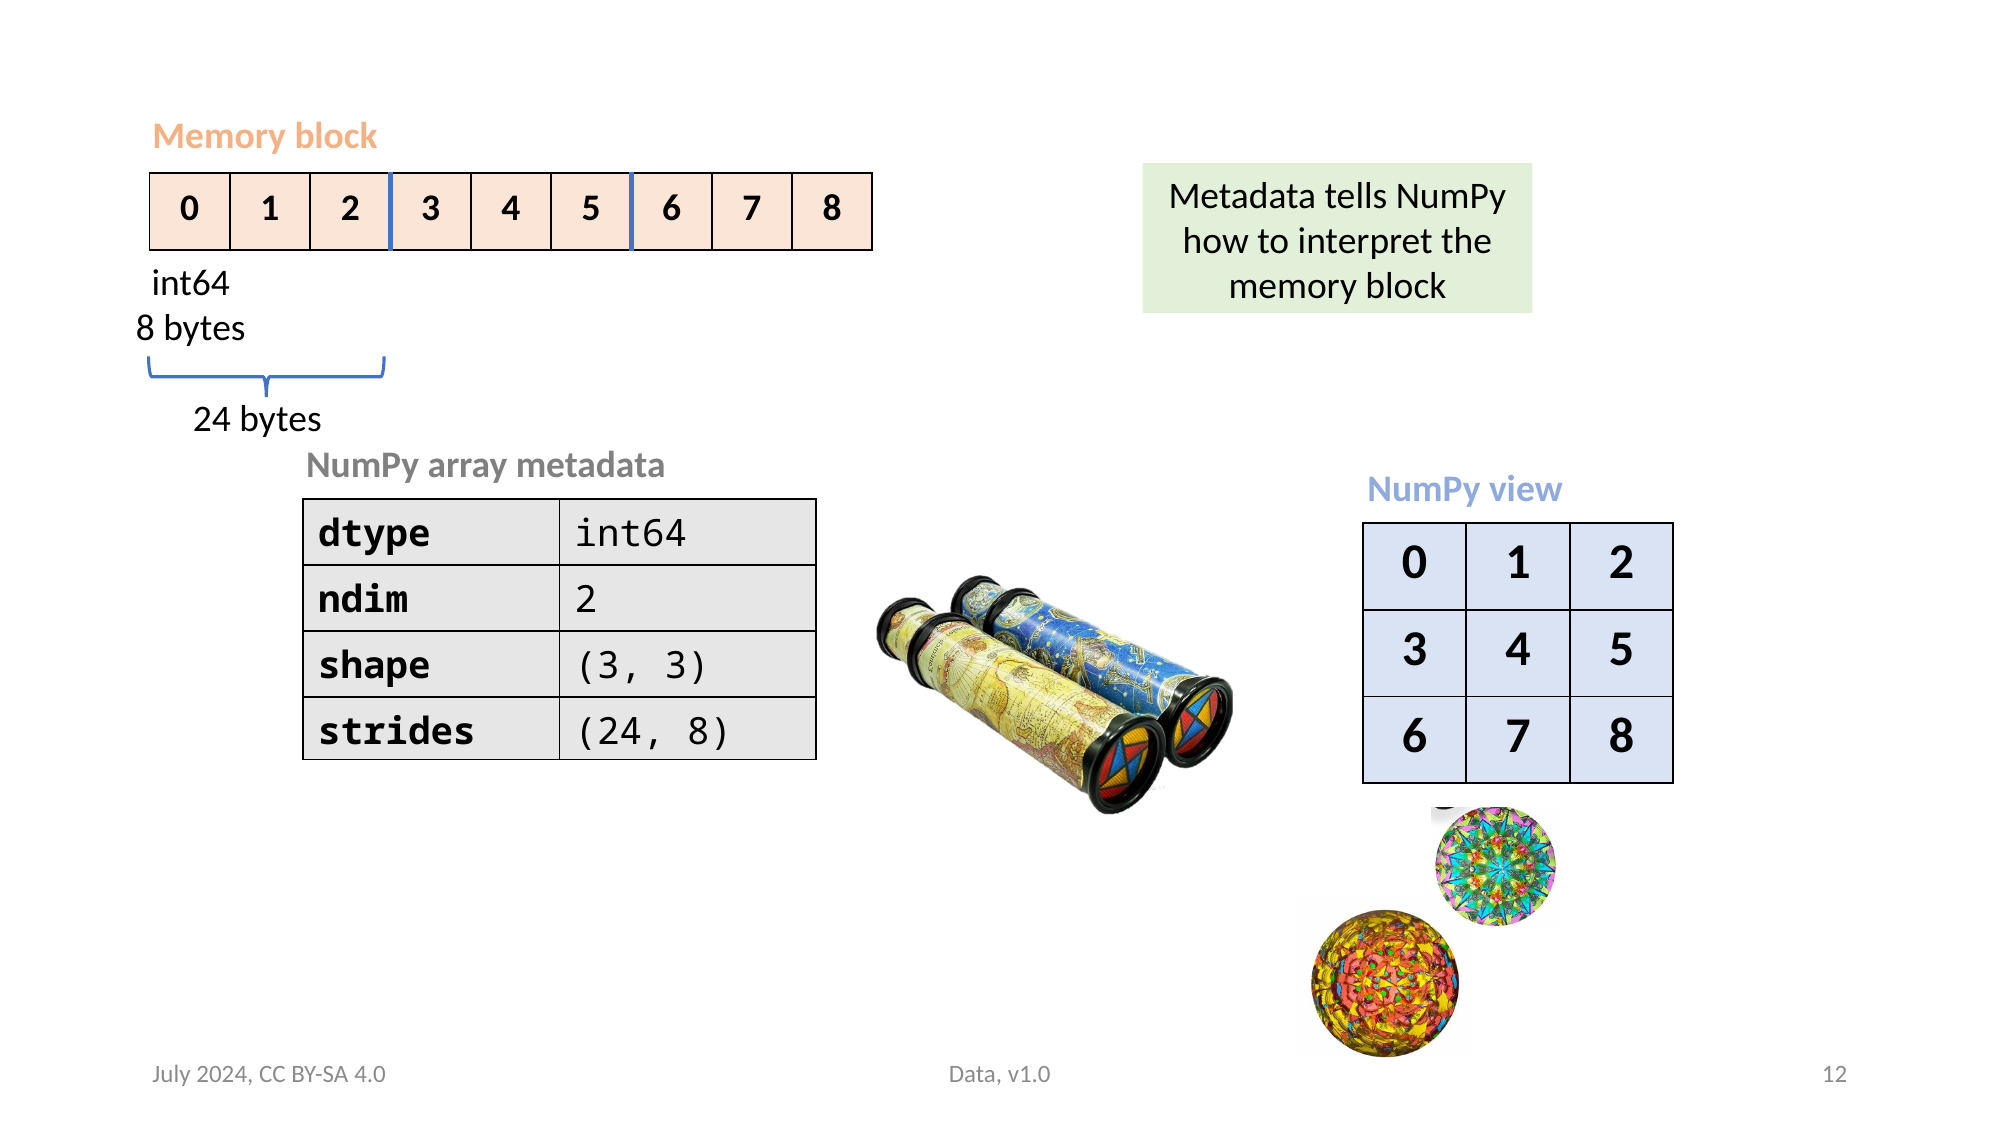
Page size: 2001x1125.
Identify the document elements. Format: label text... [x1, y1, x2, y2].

picture [872, 574, 1235, 823]
text_box Memory block [137, 103, 457, 164]
table_cell (24, 8) [560, 698, 815, 759]
text_box int64 8 bytes [90, 250, 292, 355]
footer Data, v1.0 [662, 1042, 1338, 1103]
table_header 3 [393, 174, 470, 249]
table_header 5 [552, 174, 629, 249]
text_box [148, 356, 385, 386]
table_cell 7 [1467, 697, 1569, 782]
table_cell 6 [1364, 697, 1465, 782]
table_cell 4 [1467, 611, 1569, 696]
table_header 2 [311, 174, 388, 249]
table_cell strides [304, 698, 559, 759]
table_cell 3 [1364, 611, 1465, 696]
text_box NumPy view [1352, 456, 1672, 516]
table_header 0 [1364, 524, 1465, 609]
table_cell (3, 3) [560, 632, 815, 696]
table_header 1 [231, 174, 309, 249]
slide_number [137, 1042, 588, 1103]
text_box NumPy array metadata [291, 432, 717, 493]
table_header 8 [793, 174, 871, 249]
text_box Metadata tells NumPy how to interpret the memory block [1142, 163, 1533, 313]
table_cell 2 [560, 566, 815, 630]
table_header dtype [304, 500, 559, 564]
table_header 7 [713, 174, 791, 249]
table_cell ndim [304, 566, 559, 630]
table_header 0 [150, 174, 229, 249]
slide_number 12 [1412, 1042, 1863, 1103]
table_header 2 [1571, 524, 1672, 609]
table_cell 5 [1571, 611, 1672, 696]
table_cell 8 [1571, 697, 1672, 782]
table_header 6 [634, 174, 711, 249]
table_header 4 [472, 174, 550, 249]
text_box 24 bytes [178, 386, 405, 446]
table_cell shape [304, 632, 559, 696]
table_header 1 [1467, 524, 1569, 609]
picture [1290, 807, 1559, 1060]
table_header int64 [560, 500, 815, 564]
